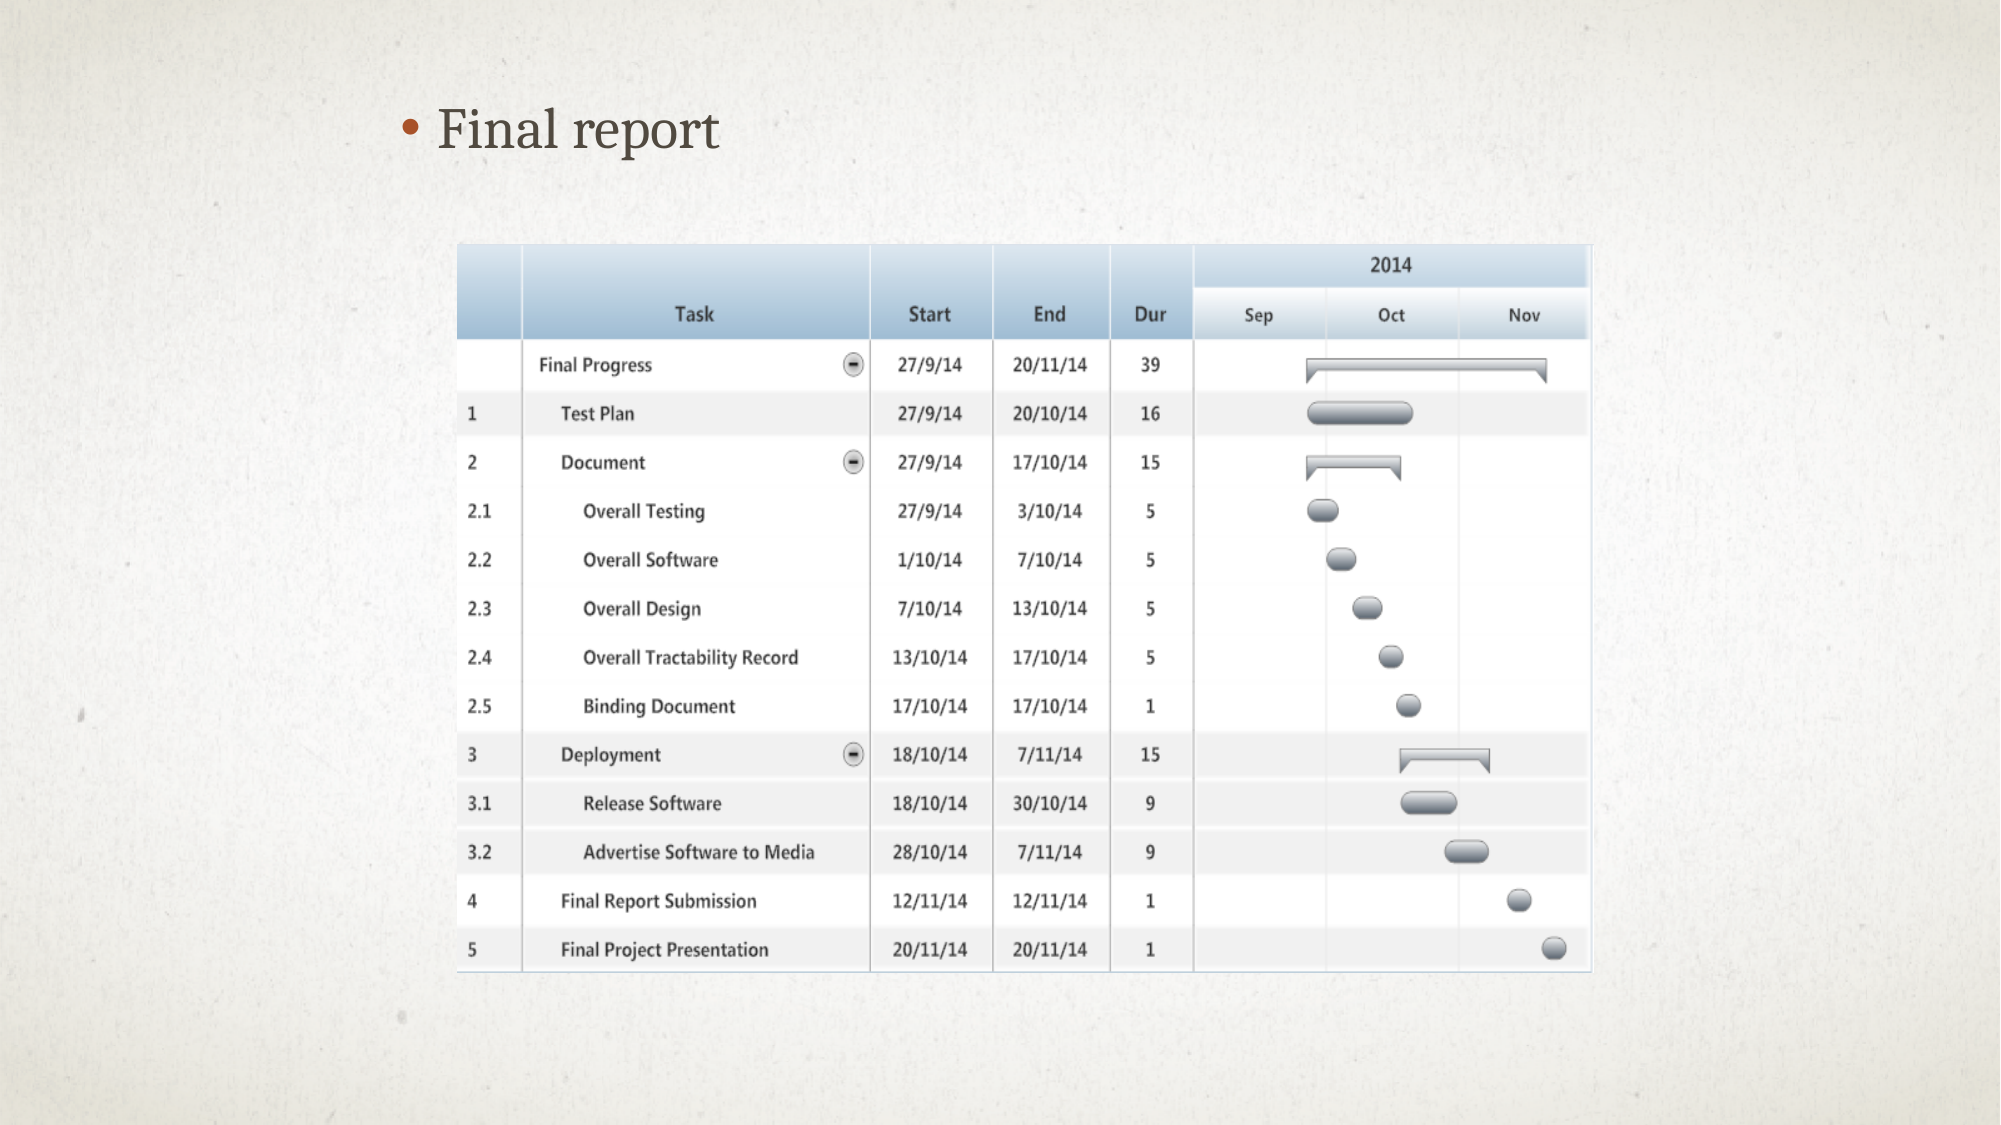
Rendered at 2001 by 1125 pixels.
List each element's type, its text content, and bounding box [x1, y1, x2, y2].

picture [0, 0, 2001, 1125]
text_box Final report [109, 90, 1005, 203]
